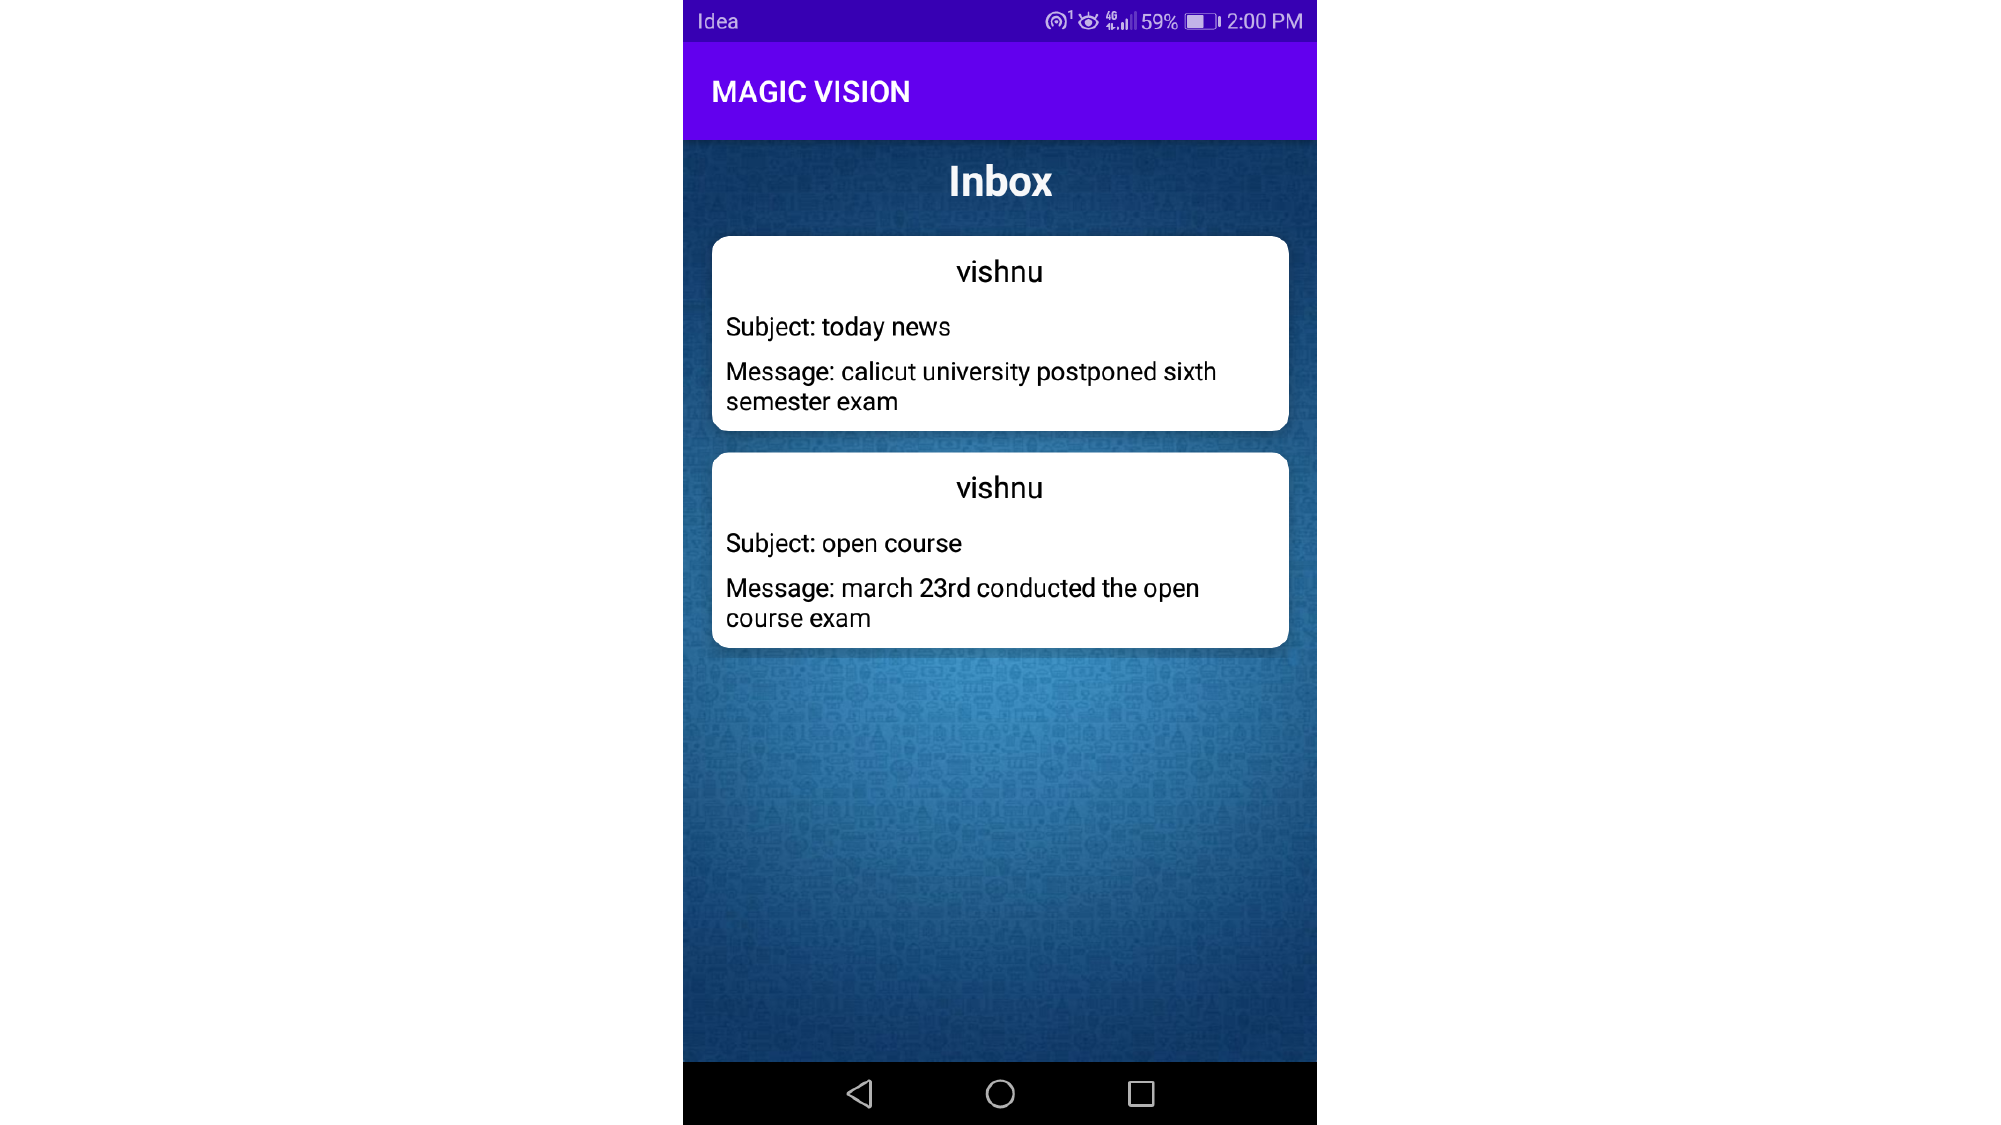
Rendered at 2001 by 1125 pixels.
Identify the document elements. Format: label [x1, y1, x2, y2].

picture [683, 0, 1317, 1125]
